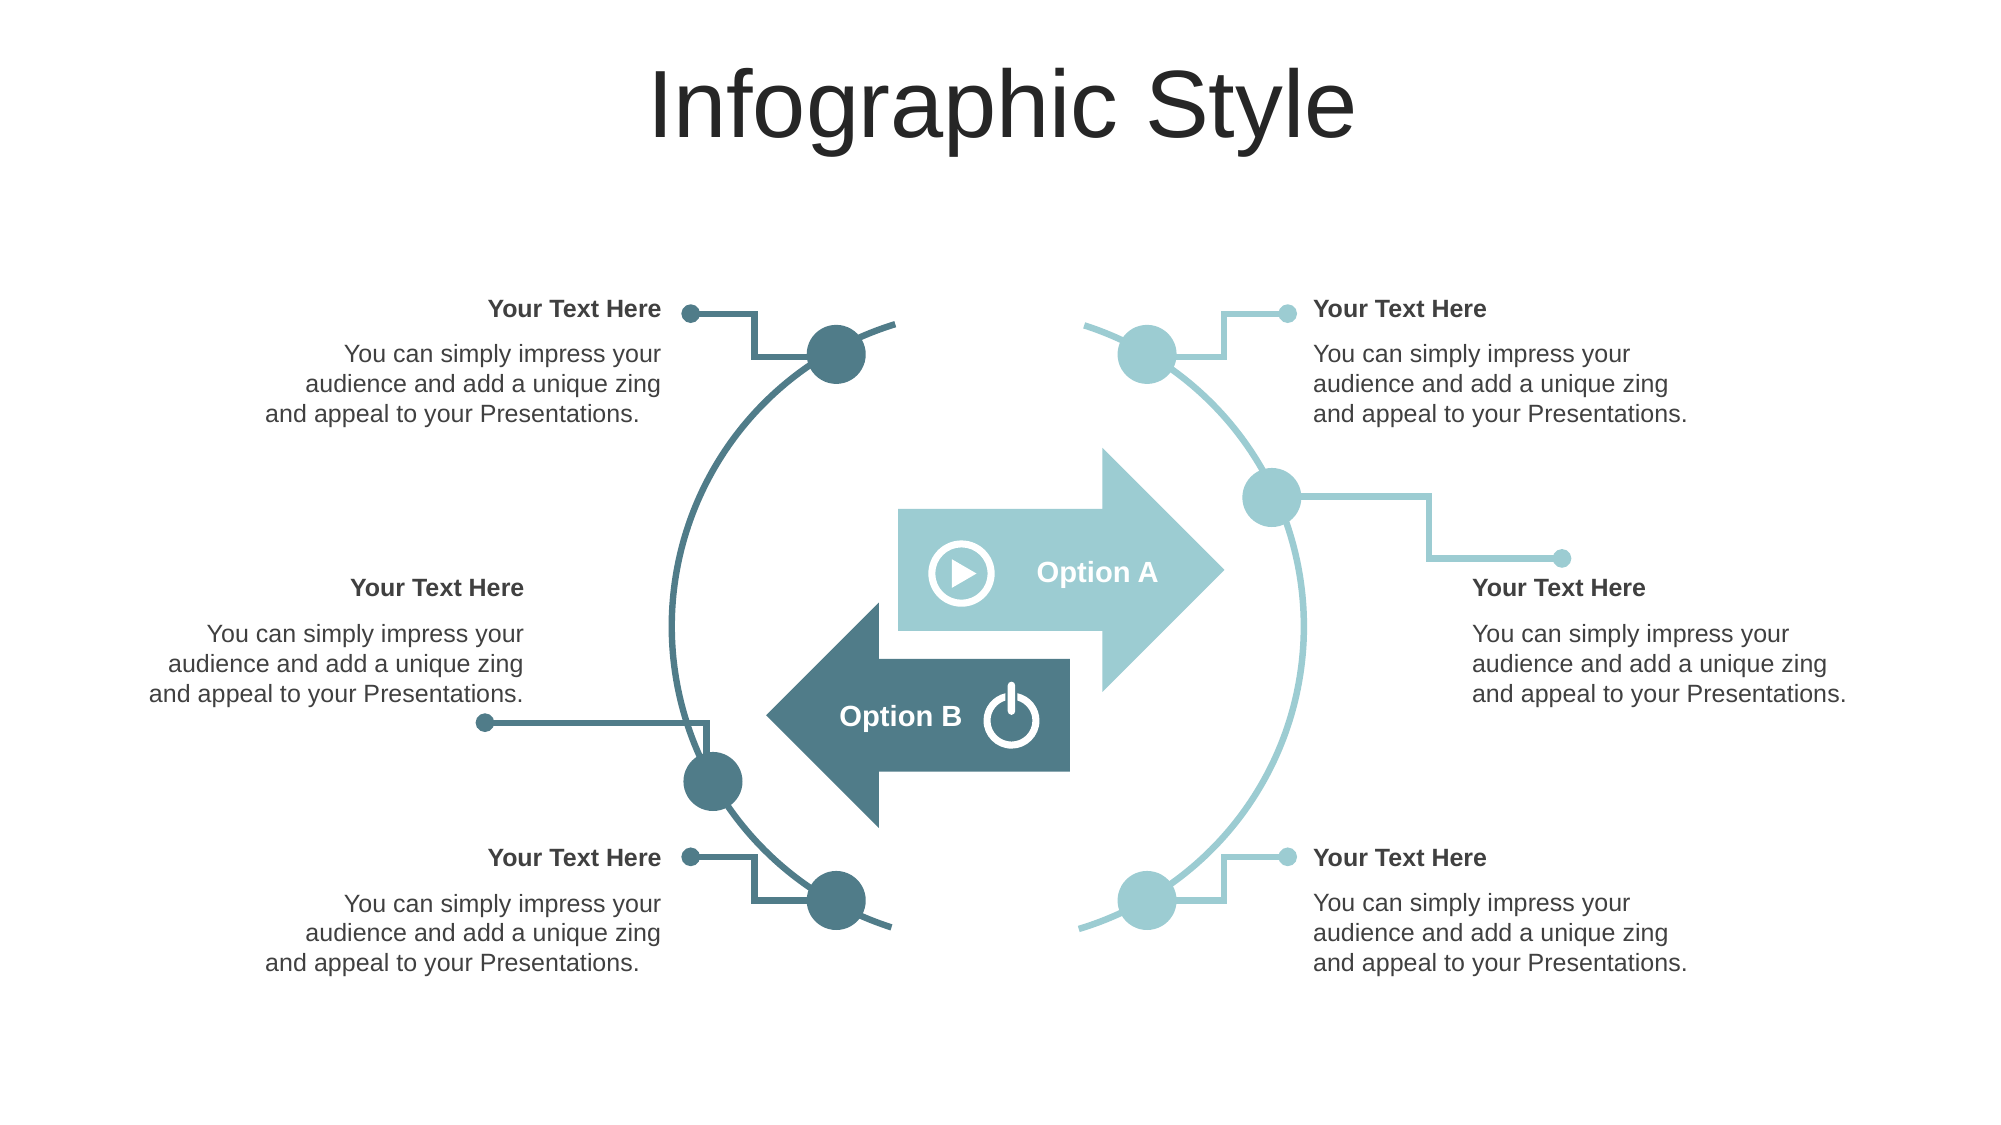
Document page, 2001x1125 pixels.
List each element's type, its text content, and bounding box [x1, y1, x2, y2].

text_box [1081, 320, 1122, 344]
text_box [1116, 323, 1178, 385]
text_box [1298, 834, 1711, 986]
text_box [1298, 285, 1711, 437]
text_box [667, 362, 809, 720]
text_box [805, 869, 867, 932]
text_box [682, 750, 744, 813]
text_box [690, 313, 819, 358]
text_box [133, 564, 540, 717]
text_box [725, 806, 777, 856]
text_box [859, 319, 898, 341]
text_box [1160, 856, 1288, 901]
text_box [1076, 910, 1121, 934]
text_box [806, 323, 867, 385]
text_box [860, 913, 894, 932]
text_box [1295, 496, 1562, 559]
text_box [766, 447, 1225, 828]
text_box [1171, 367, 1266, 470]
text_box [1241, 466, 1303, 529]
text_box [1198, 522, 1309, 856]
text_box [1457, 564, 1870, 717]
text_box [484, 722, 707, 784]
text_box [690, 856, 819, 901]
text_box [249, 834, 677, 986]
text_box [249, 285, 677, 437]
text_box [1116, 869, 1178, 932]
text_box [1160, 313, 1288, 358]
list Infographic Style [53, 47, 1952, 166]
